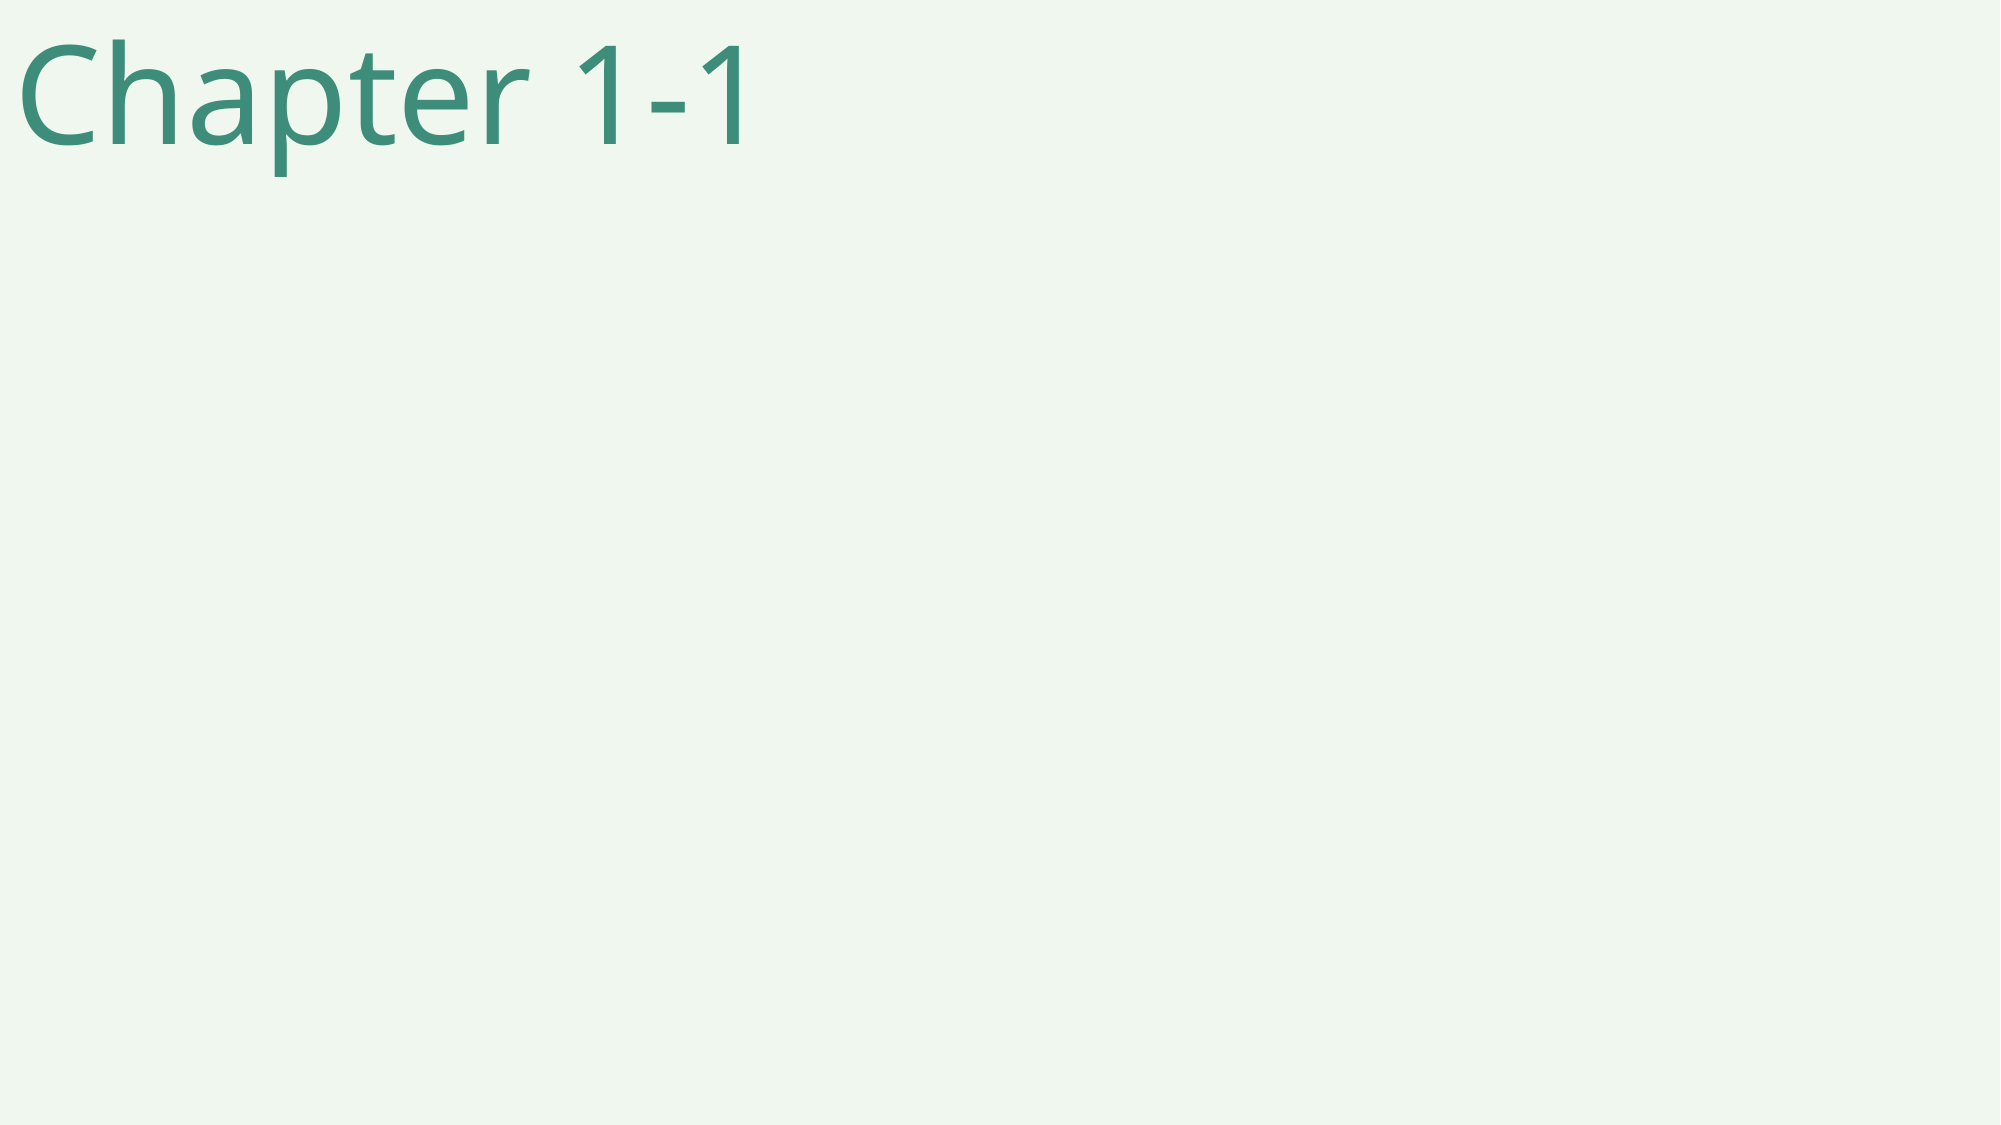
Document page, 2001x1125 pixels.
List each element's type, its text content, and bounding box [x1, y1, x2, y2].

text_box Chapter 1-1 [0, 0, 2000, 180]
